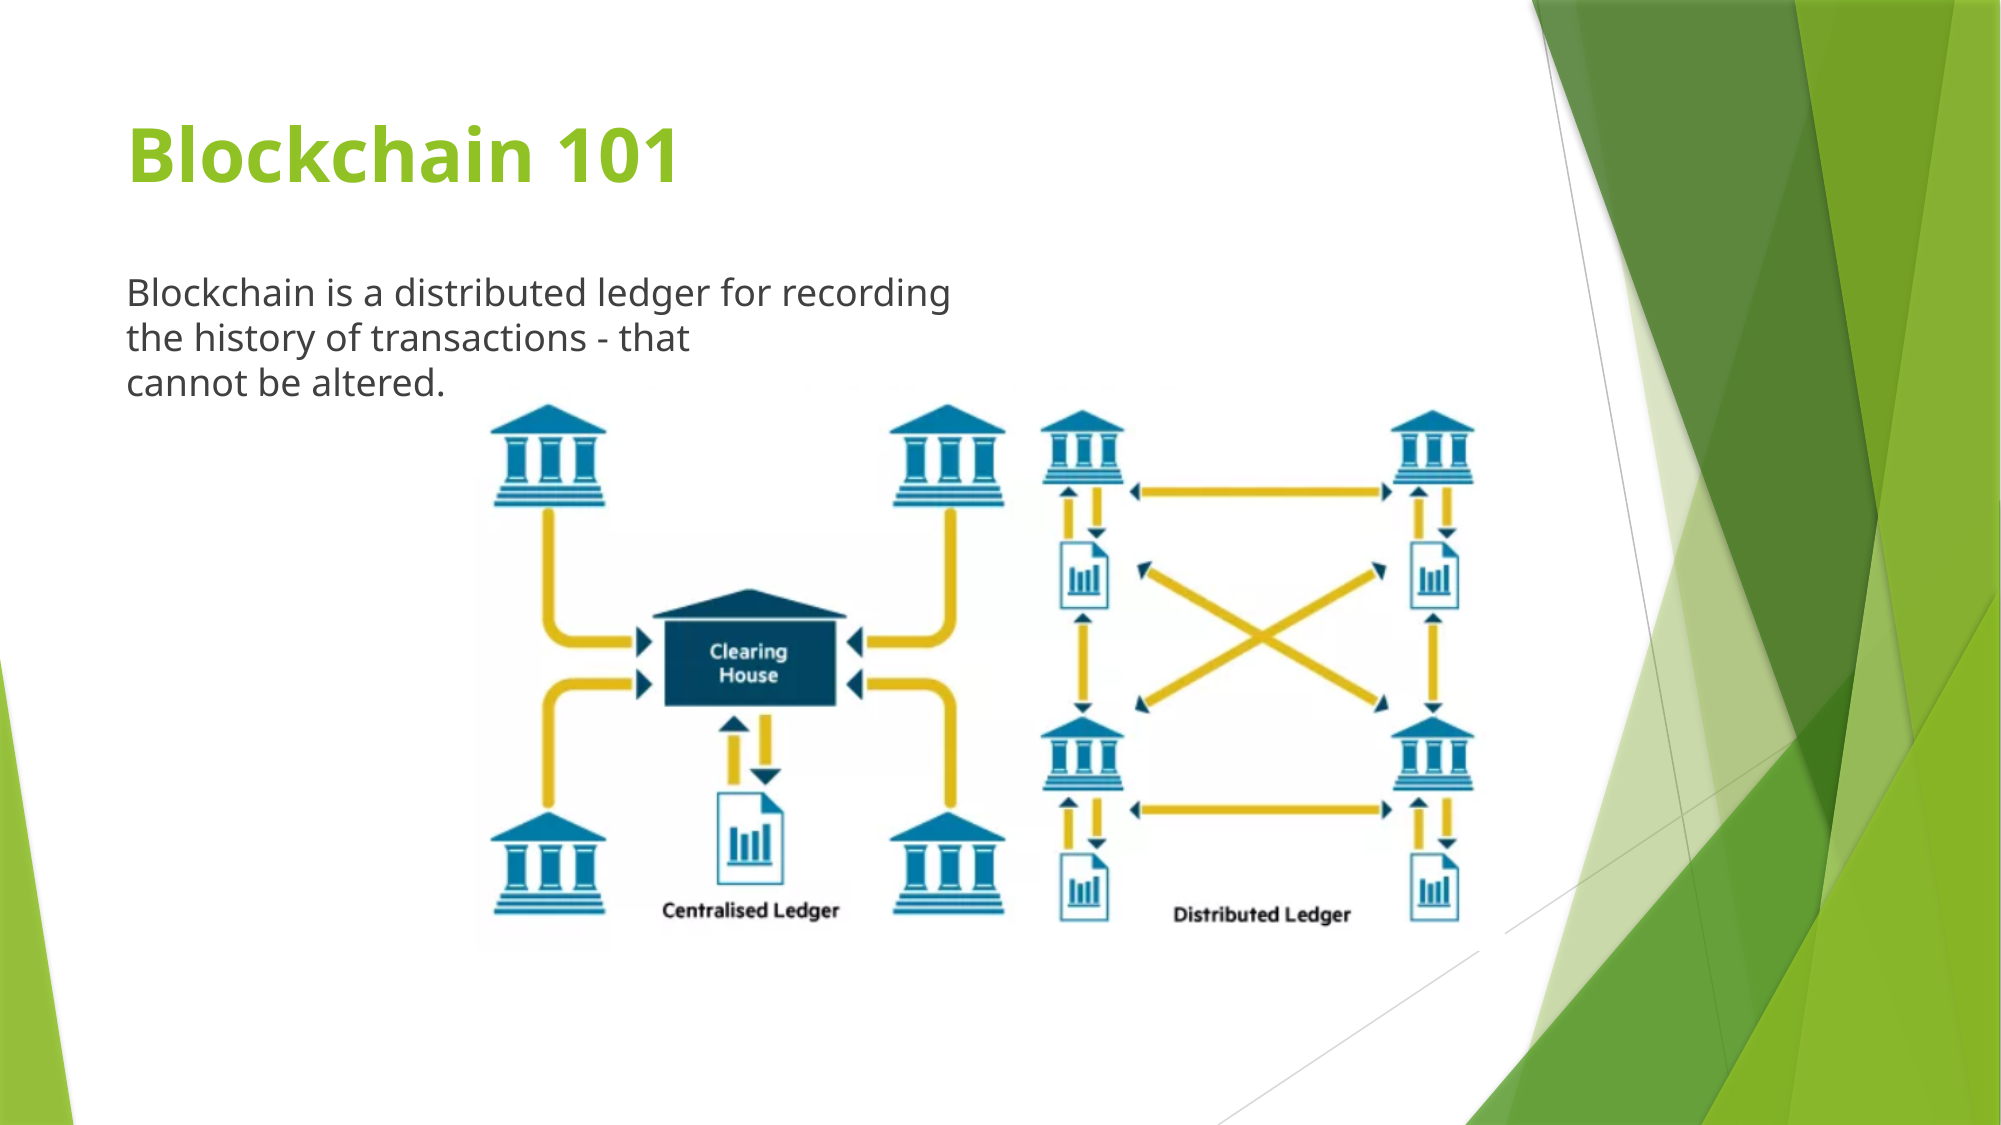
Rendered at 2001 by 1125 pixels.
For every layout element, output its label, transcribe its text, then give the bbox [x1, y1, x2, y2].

title Blockchain 101 [111, 99, 1522, 261]
picture [468, 385, 1505, 952]
list Blockchain is a distributed ledger for recording the history of transactions - that cannot be altered. [111, 261, 1522, 898]
